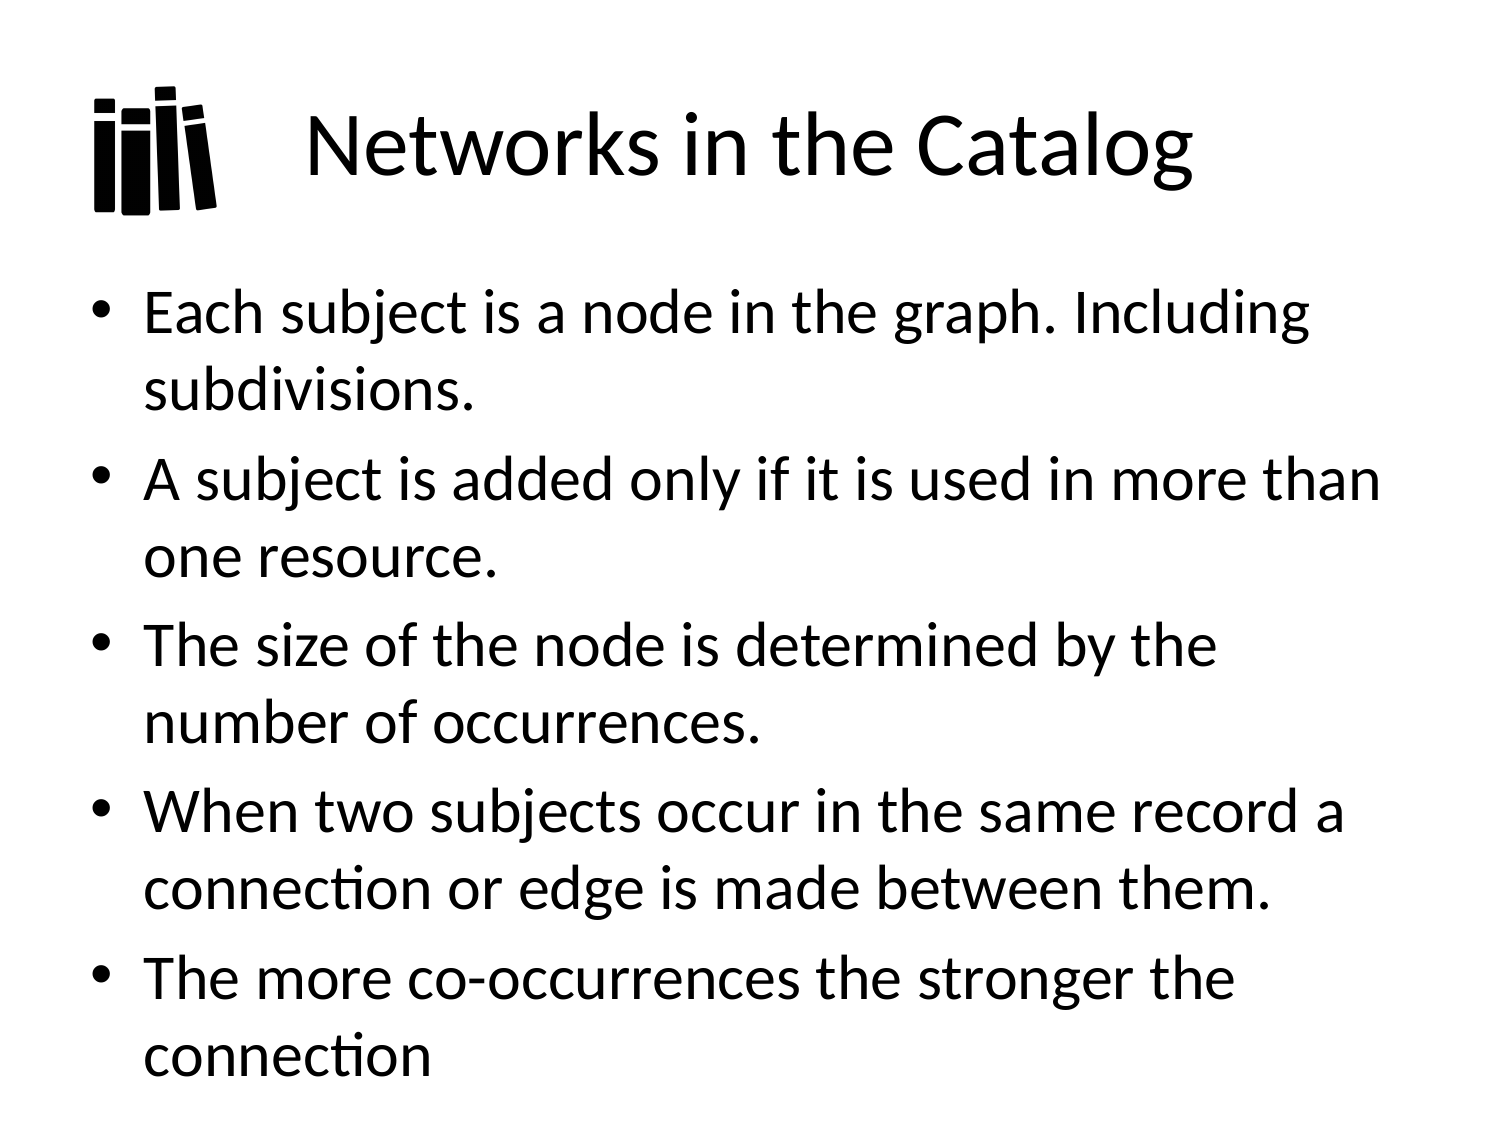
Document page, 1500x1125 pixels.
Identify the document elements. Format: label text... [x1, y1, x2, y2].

list Each subject is a node in the graph. Including subdivisions. A subject is added only if it is used in more than one resource. The size of the node is determined by the number of occurrences. When two subjects occur in the same record a connection or edge is made between them. The more co-occurrences the stronger the connection [75, 262, 1425, 1101]
picture [74, 73, 235, 233]
title Networks in the Catalog [75, 45, 1425, 233]
